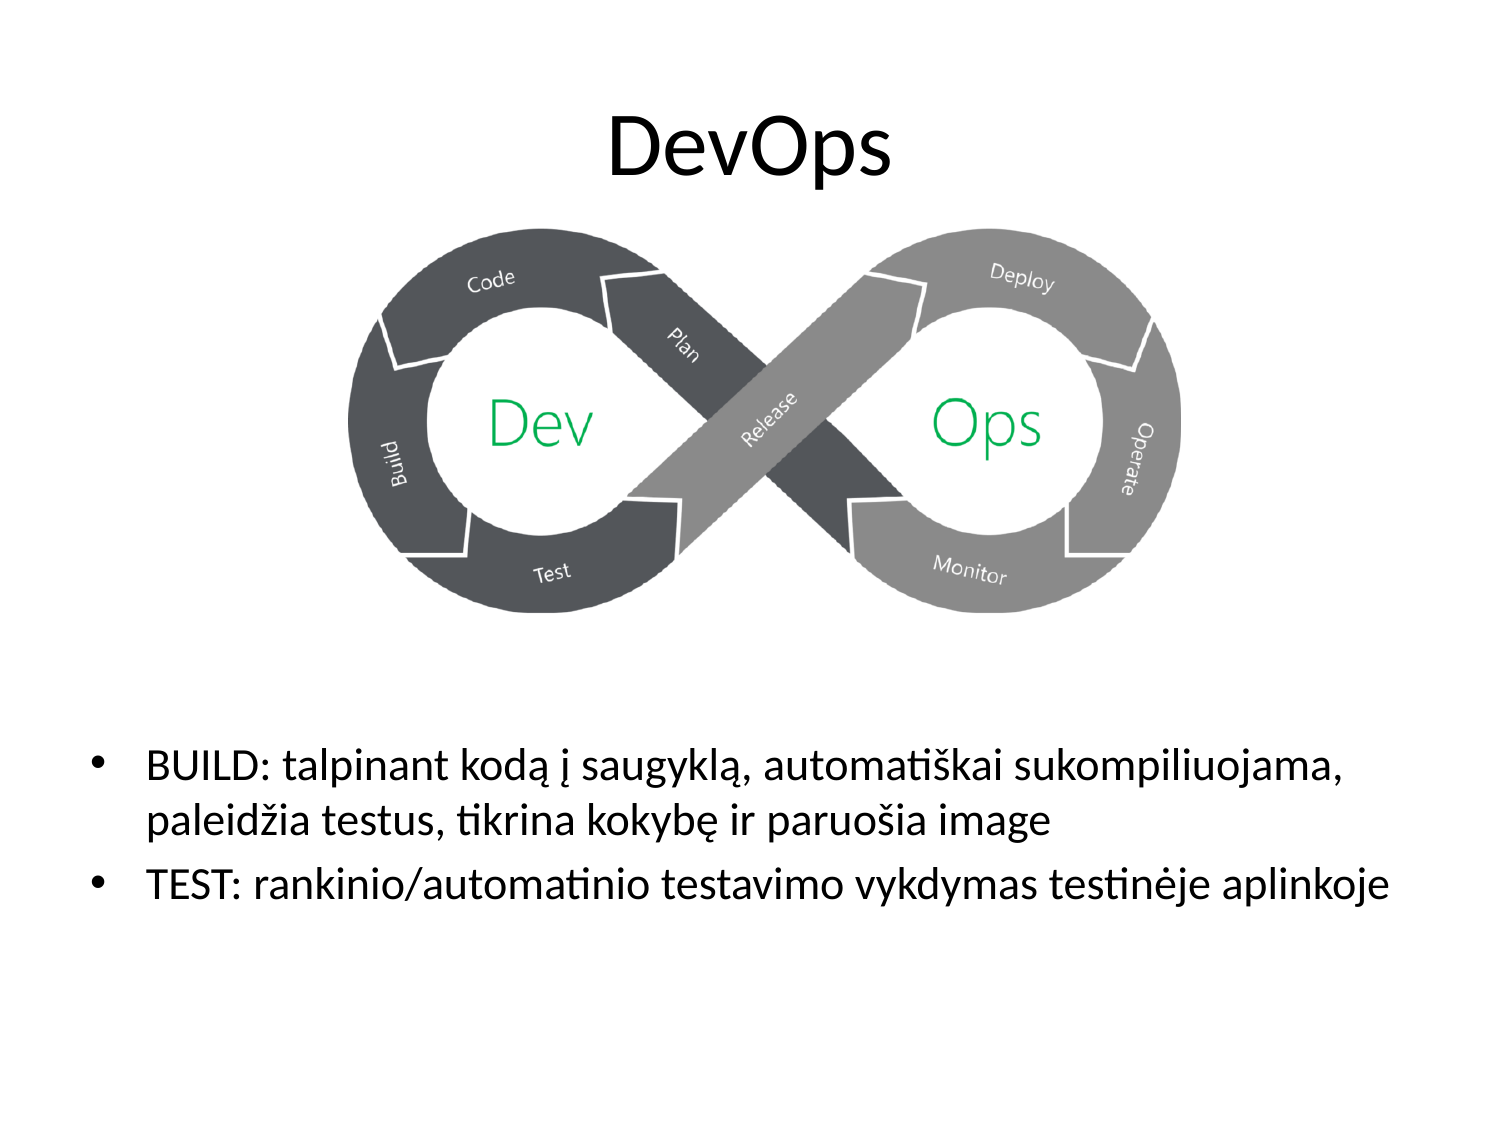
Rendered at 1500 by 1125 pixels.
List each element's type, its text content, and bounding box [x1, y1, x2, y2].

title DevOps [75, 45, 1425, 233]
picture [348, 113, 1181, 727]
list BUILD: talpinant kodą į saugyklą, automatiškai sukompiliuojama, paleidžia testus, tikrina kokybę ir paruošia image TEST: rankinio/automatinio testavimo vykdymas testinėje aplinkoje [75, 726, 1425, 1005]
